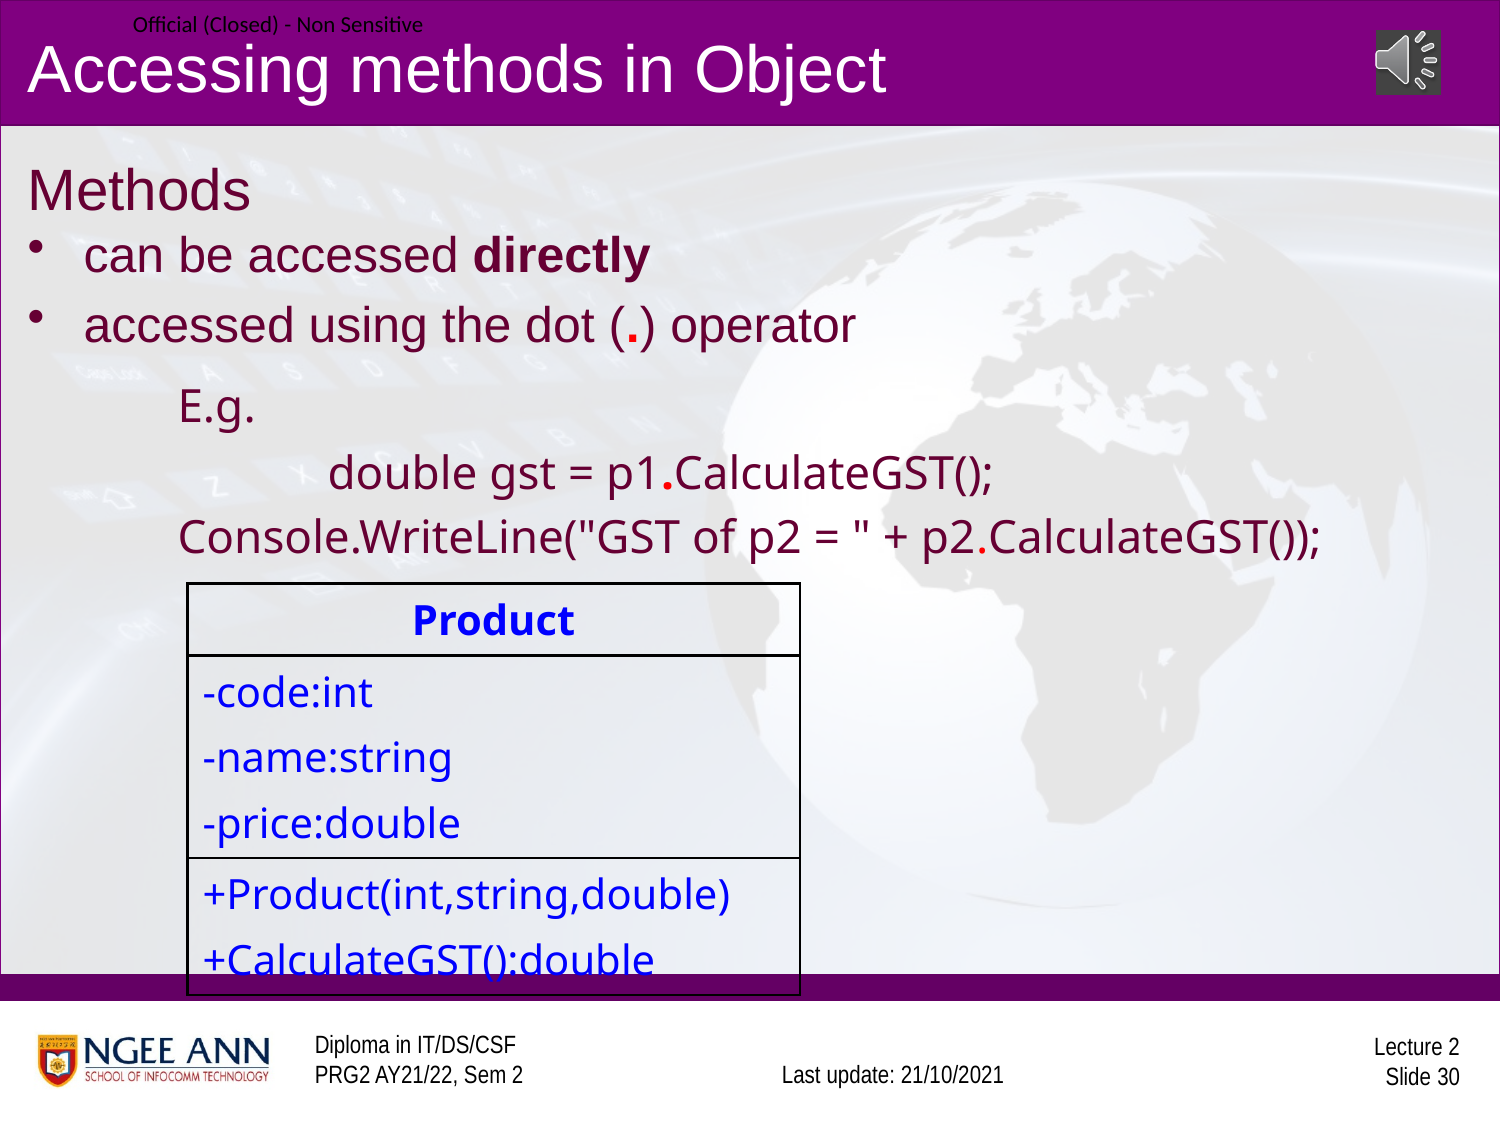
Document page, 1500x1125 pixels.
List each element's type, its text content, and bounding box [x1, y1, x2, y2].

table_cell -code:int -name:string -price:double [189, 657, 799, 857]
list Methods can be accessed directly accessed using the dot (.) operator E.g. double gst = p1.CalculateGST(); Console.WriteLine("GST of p2 = " + p2.CalculateGST()); [12, 144, 1488, 963]
picture [1374, 28, 1442, 96]
title Accessing methods in Object [12, 19, 1488, 113]
table_header Product [189, 585, 799, 654]
table_cell +Product(int,string,double) +CalculateGST():double [189, 859, 799, 994]
picture [12, 1012, 294, 1109]
